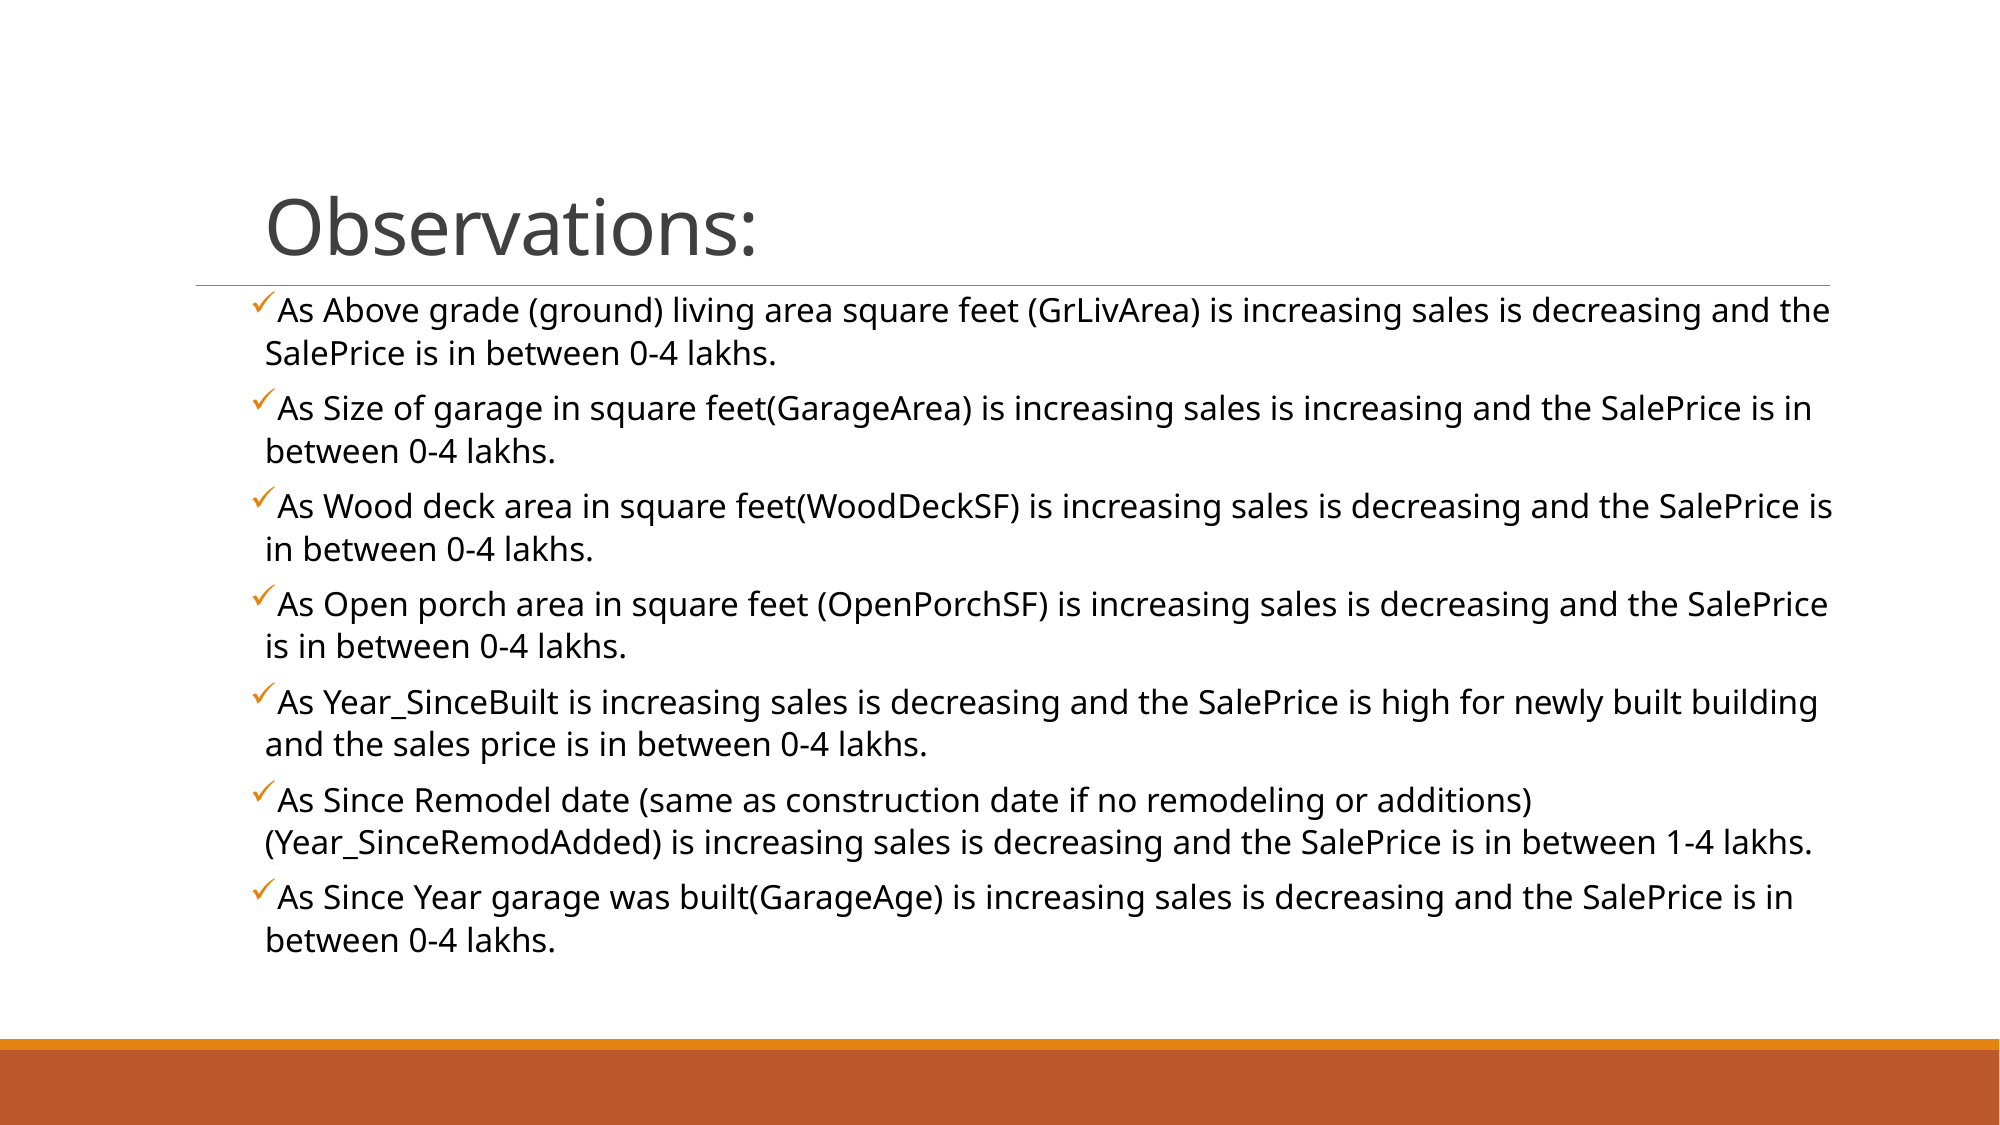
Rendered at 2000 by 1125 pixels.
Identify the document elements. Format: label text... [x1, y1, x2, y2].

list As Above grade (ground) living area square feet (GrLivArea) is increasing sales is decreasing and the SalePrice is in between 0-4 lakhs. As Size of garage in square feet(GarageArea) is increasing sales is increasing and the SalePrice is in between 0-4 lakhs. As Wood deck area in square feet(WoodDeckSF) is increasing sales is decreasing and the SalePrice is in between 0-4 lakhs. As Open porch area in square feet (OpenPorchSF) is increasing sales is decreasing and the SalePrice is in between 0-4 lakhs. As Year_SinceBuilt is increasing sales is decreasing and the SalePrice is high for newly built building and the sales price is in between 0-4 lakhs. As Since Remodel date (same as construction date if no remodeling or additions)(Year_SinceRemodAdded) is increasing sales is decreasing and the SalePrice is in between 1-4 lakhs. As Since Year garage was built(GarageAge) is increasing sales is decreasing and the SalePrice is in between 0-4 lakhs. [249, 278, 1863, 1094]
title Observations: [249, 184, 1863, 278]
